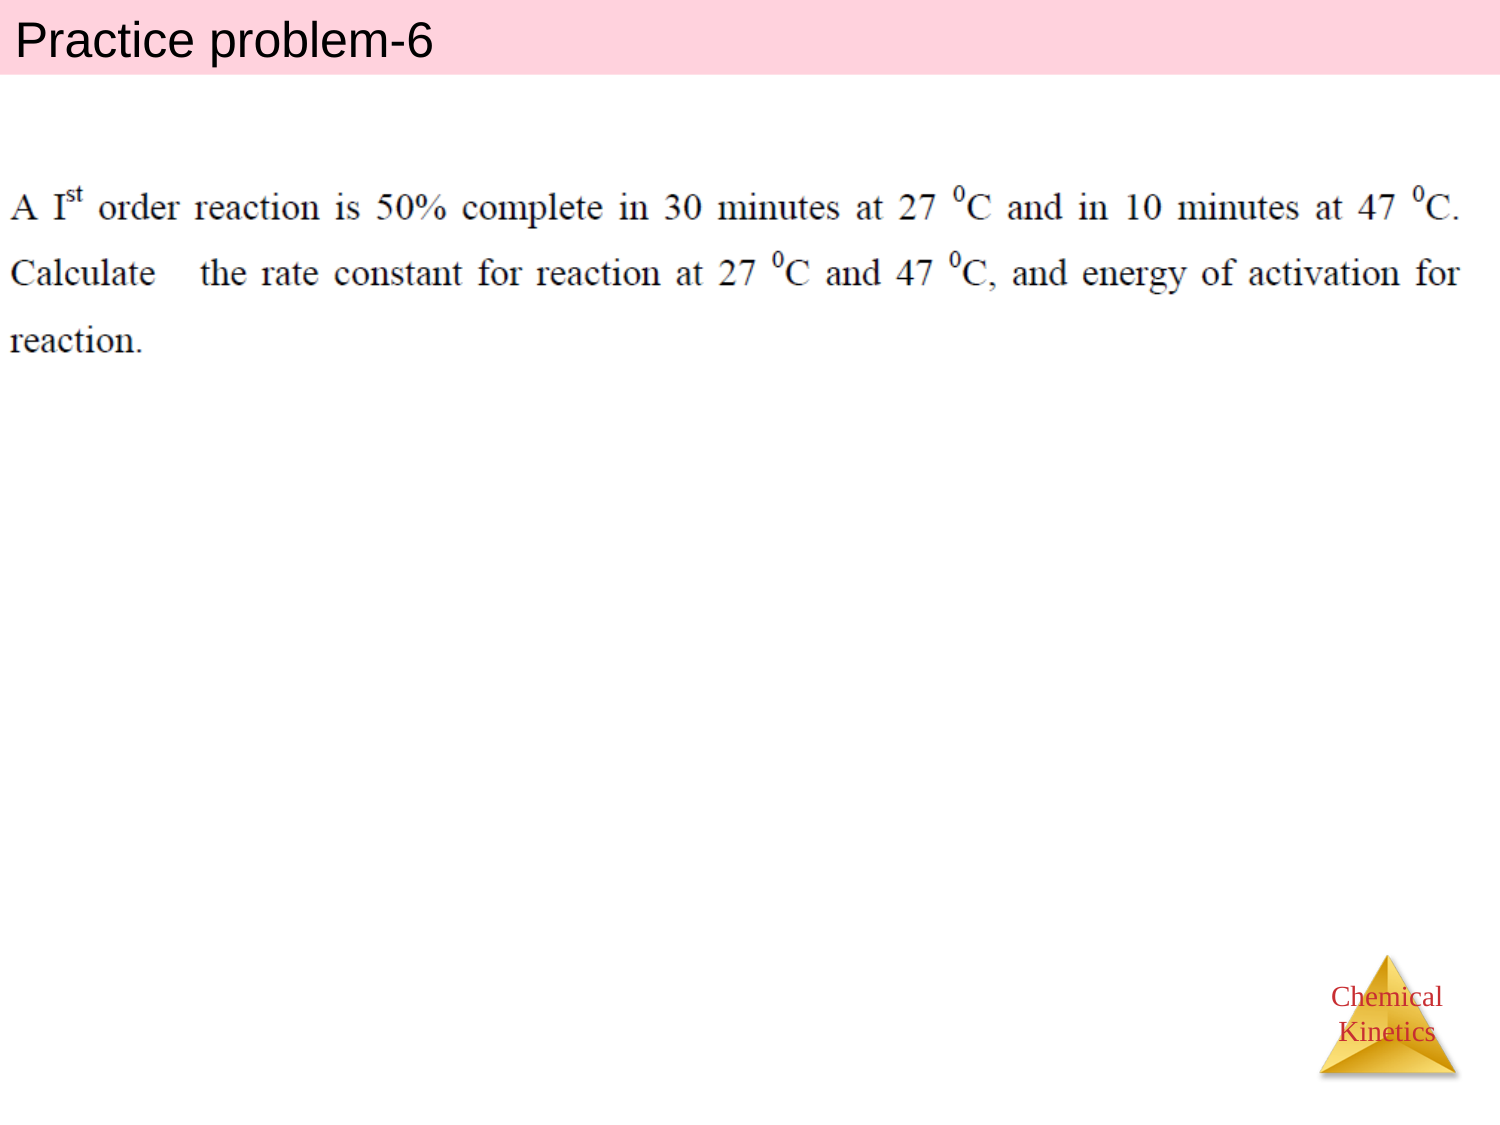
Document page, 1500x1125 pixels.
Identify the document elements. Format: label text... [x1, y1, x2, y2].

picture [0, 178, 1476, 376]
text_box Practice problem-6 [0, 0, 1500, 75]
picture [1275, 899, 1500, 1125]
